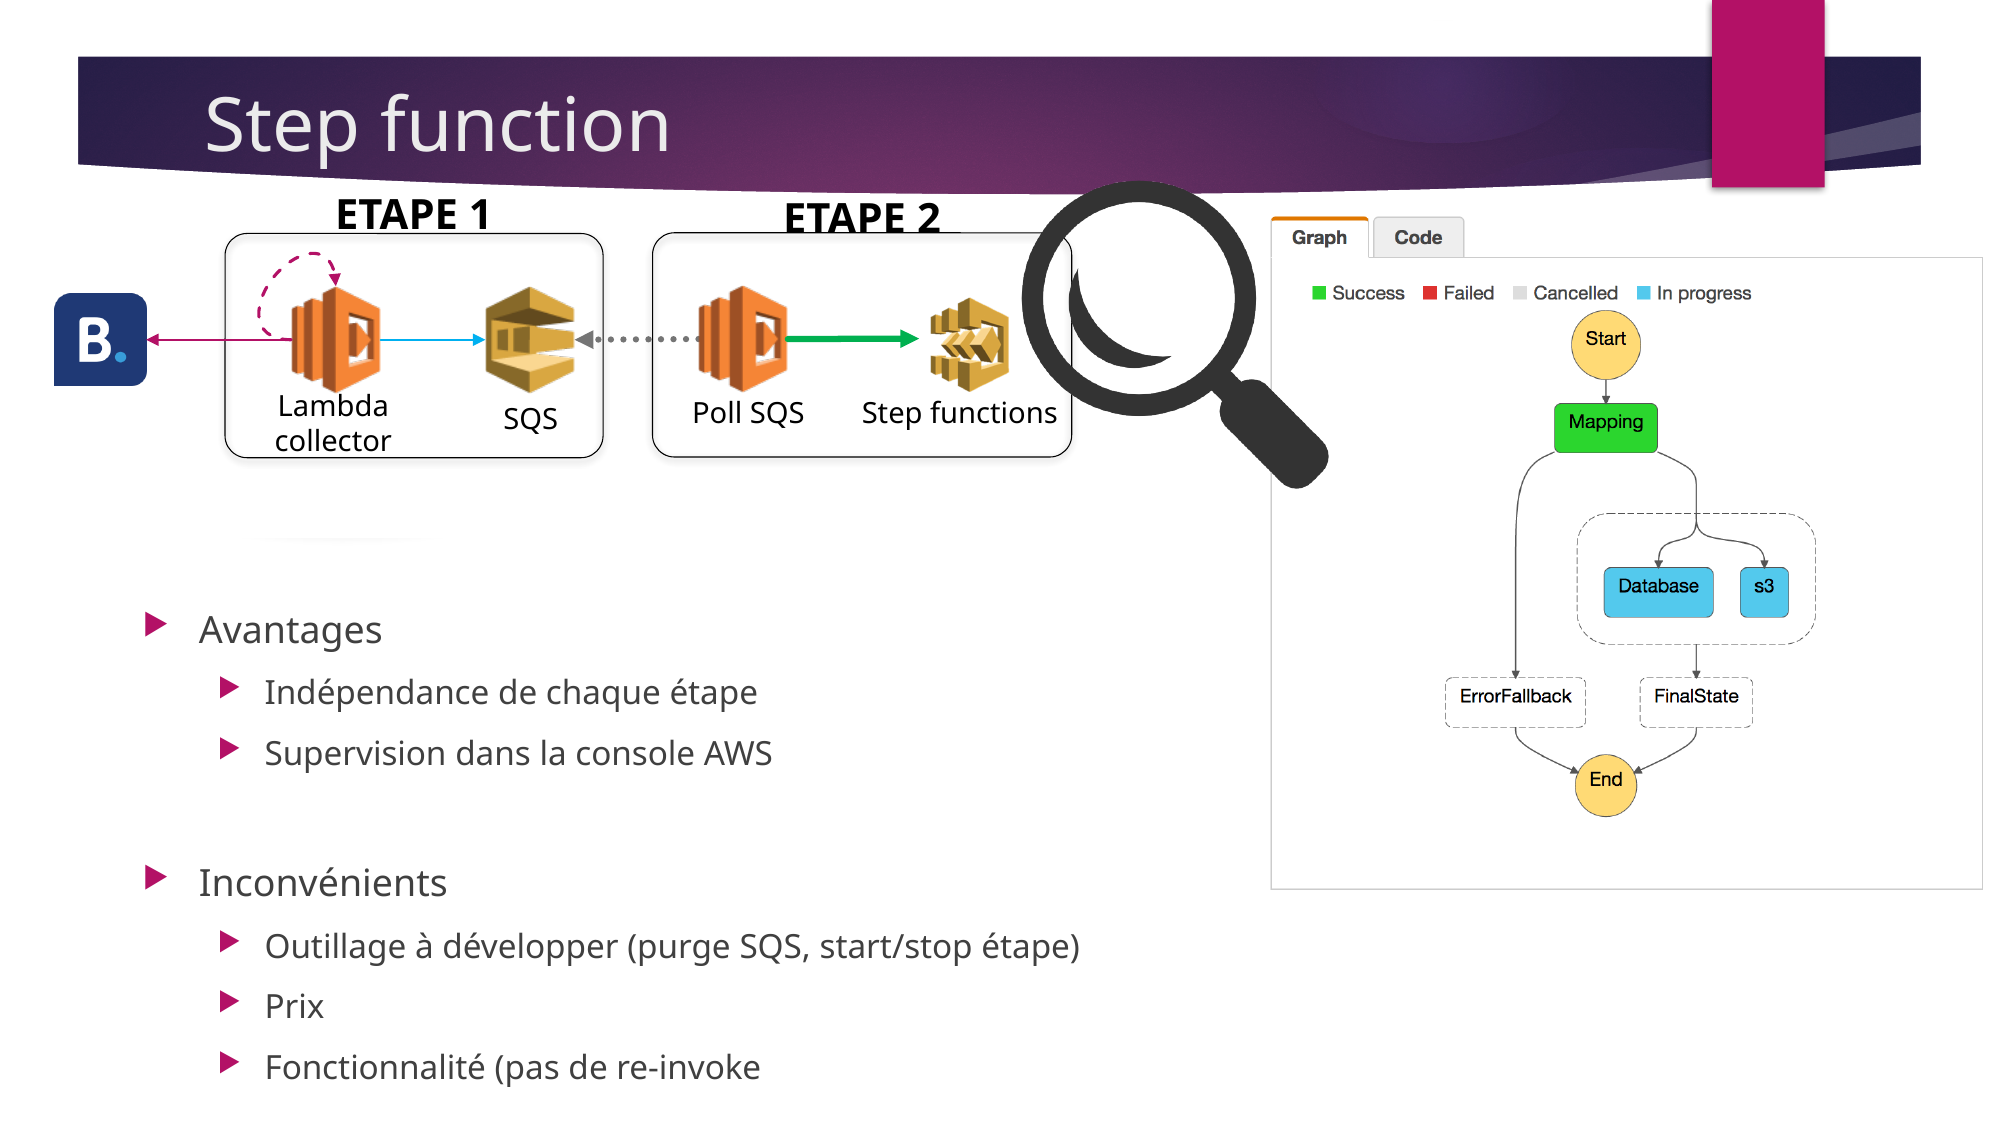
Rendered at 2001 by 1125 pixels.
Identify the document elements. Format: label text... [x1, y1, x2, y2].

text_box ETAPE 1 [225, 180, 604, 245]
text_box ETAPE 2 [652, 184, 1014, 250]
text_box [651, 346, 1013, 458]
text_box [290, 285, 337, 340]
text_box Poll SQS [663, 386, 834, 437]
picture [485, 285, 575, 394]
text_box [224, 349, 285, 459]
picture [1019, 178, 1991, 899]
text_box Avantages Indépendance de chaque étape Supervision dans la console AWS Inconvénients Outillage à développer (purge SQS, start/stop étape) Prix Fonctionnalité (pas de re-invoke [127, 598, 1177, 1101]
text_box Step functions [838, 386, 1013, 437]
text_box Lambda collector [248, 380, 419, 465]
picture [928, 296, 1010, 393]
text_box [651, 250, 1013, 340]
picture [54, 293, 147, 386]
text_box SQS [481, 395, 580, 443]
text_box [386, 348, 604, 459]
text_box [224, 245, 604, 338]
picture [698, 285, 789, 393]
picture [290, 285, 381, 394]
title Step function [189, 63, 1627, 180]
